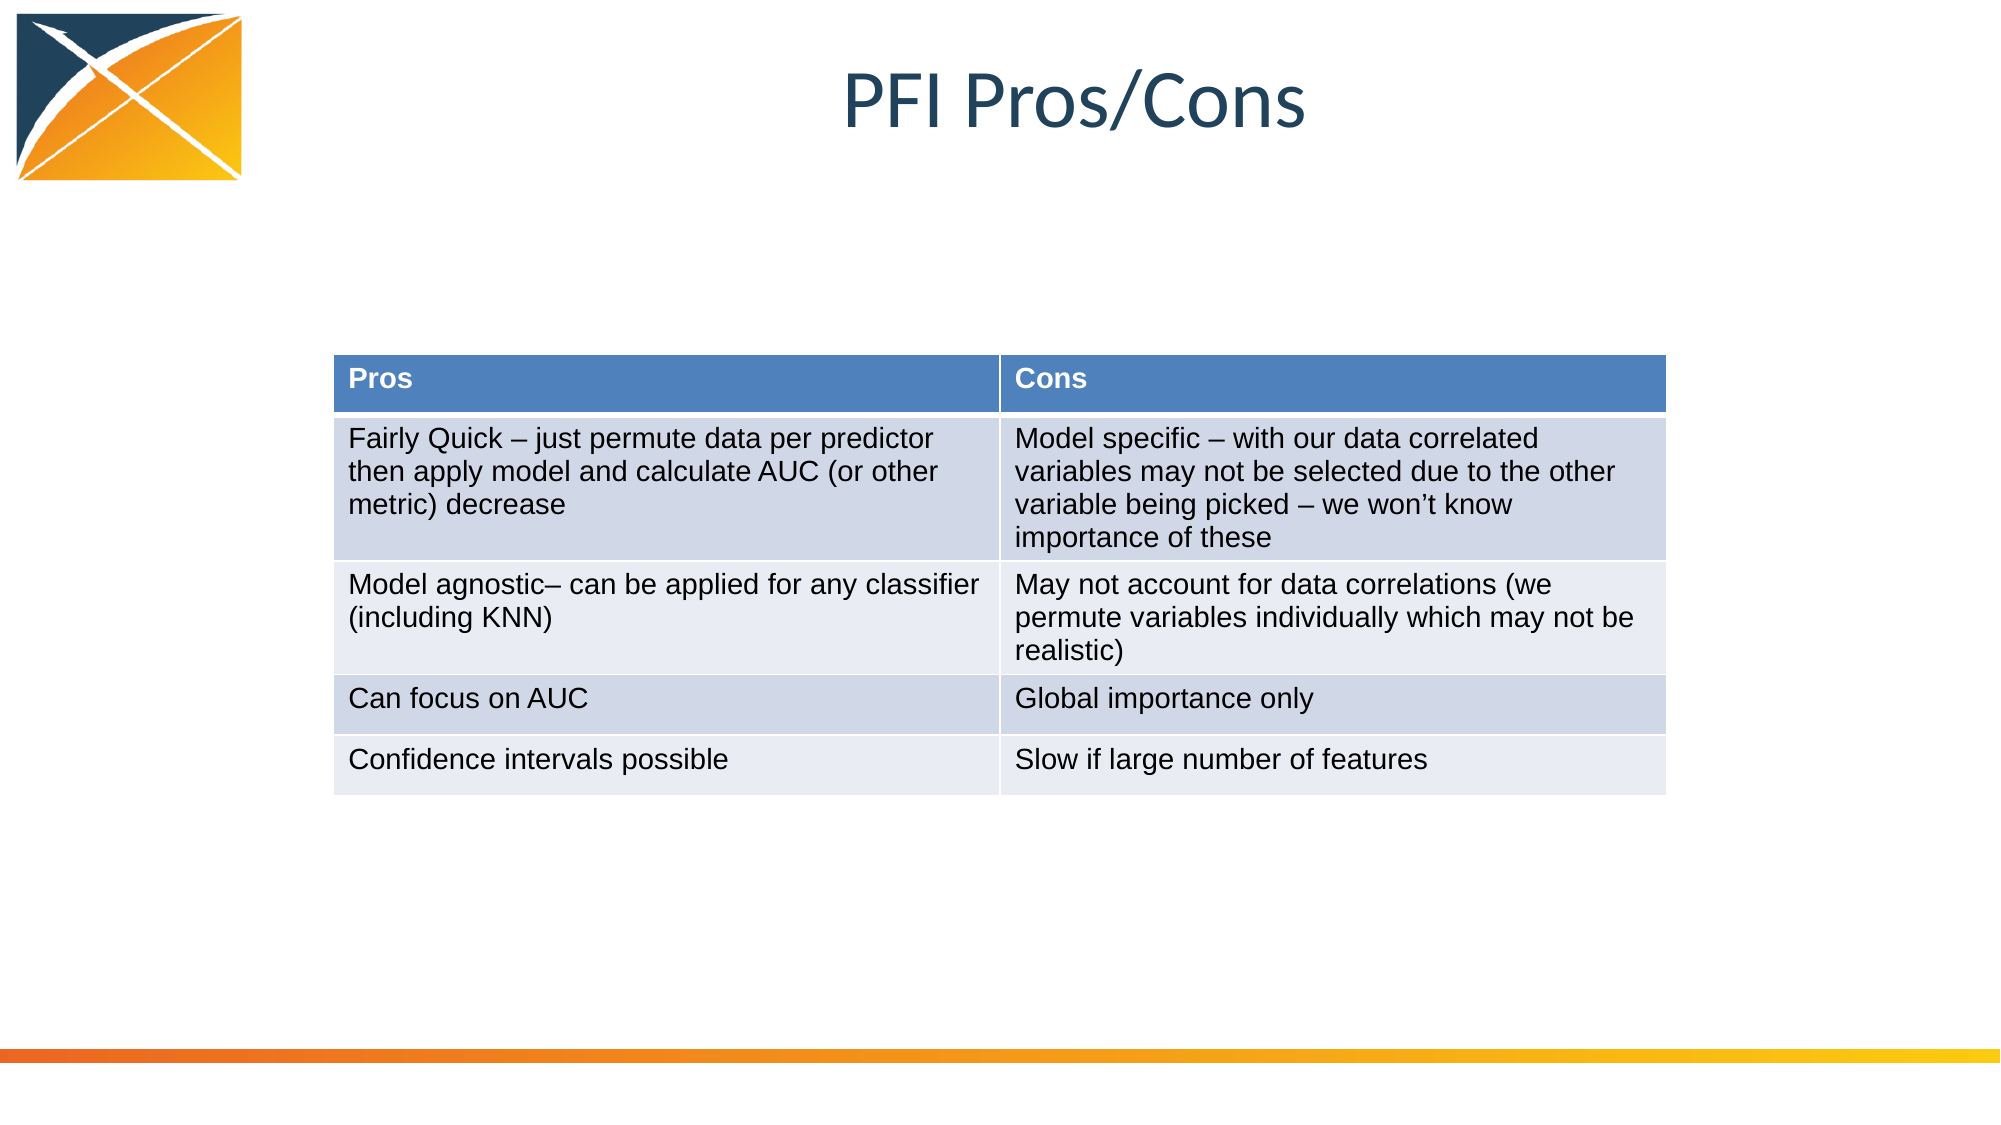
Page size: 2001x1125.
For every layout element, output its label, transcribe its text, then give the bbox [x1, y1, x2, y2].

table_header Pros [334, 355, 999, 412]
table_cell Model agnostic– can be applied for any classifier (including KNN) [334, 562, 999, 674]
title PFI Pros/Cons [249, 24, 1900, 163]
table_cell Global importance only [1001, 675, 1666, 734]
table_cell Confidence intervals possible [334, 736, 999, 795]
table_cell Model specific – with our data correlated variables may not be selected due to the other variable being picked – we won’t know importance of these [1001, 418, 1666, 560]
table_cell Fairly Quick – just permute data per predictor then apply model and calculate AUC (or other metric) decrease [334, 418, 999, 560]
table_header Cons [1001, 355, 1666, 412]
table_cell Slow if large number of features [1001, 736, 1666, 795]
table_cell Can focus on AUC [334, 675, 999, 734]
picture [0, 0, 274, 200]
table_cell May not account for data correlations (we permute variables individually which may not be realistic) [1001, 562, 1666, 674]
